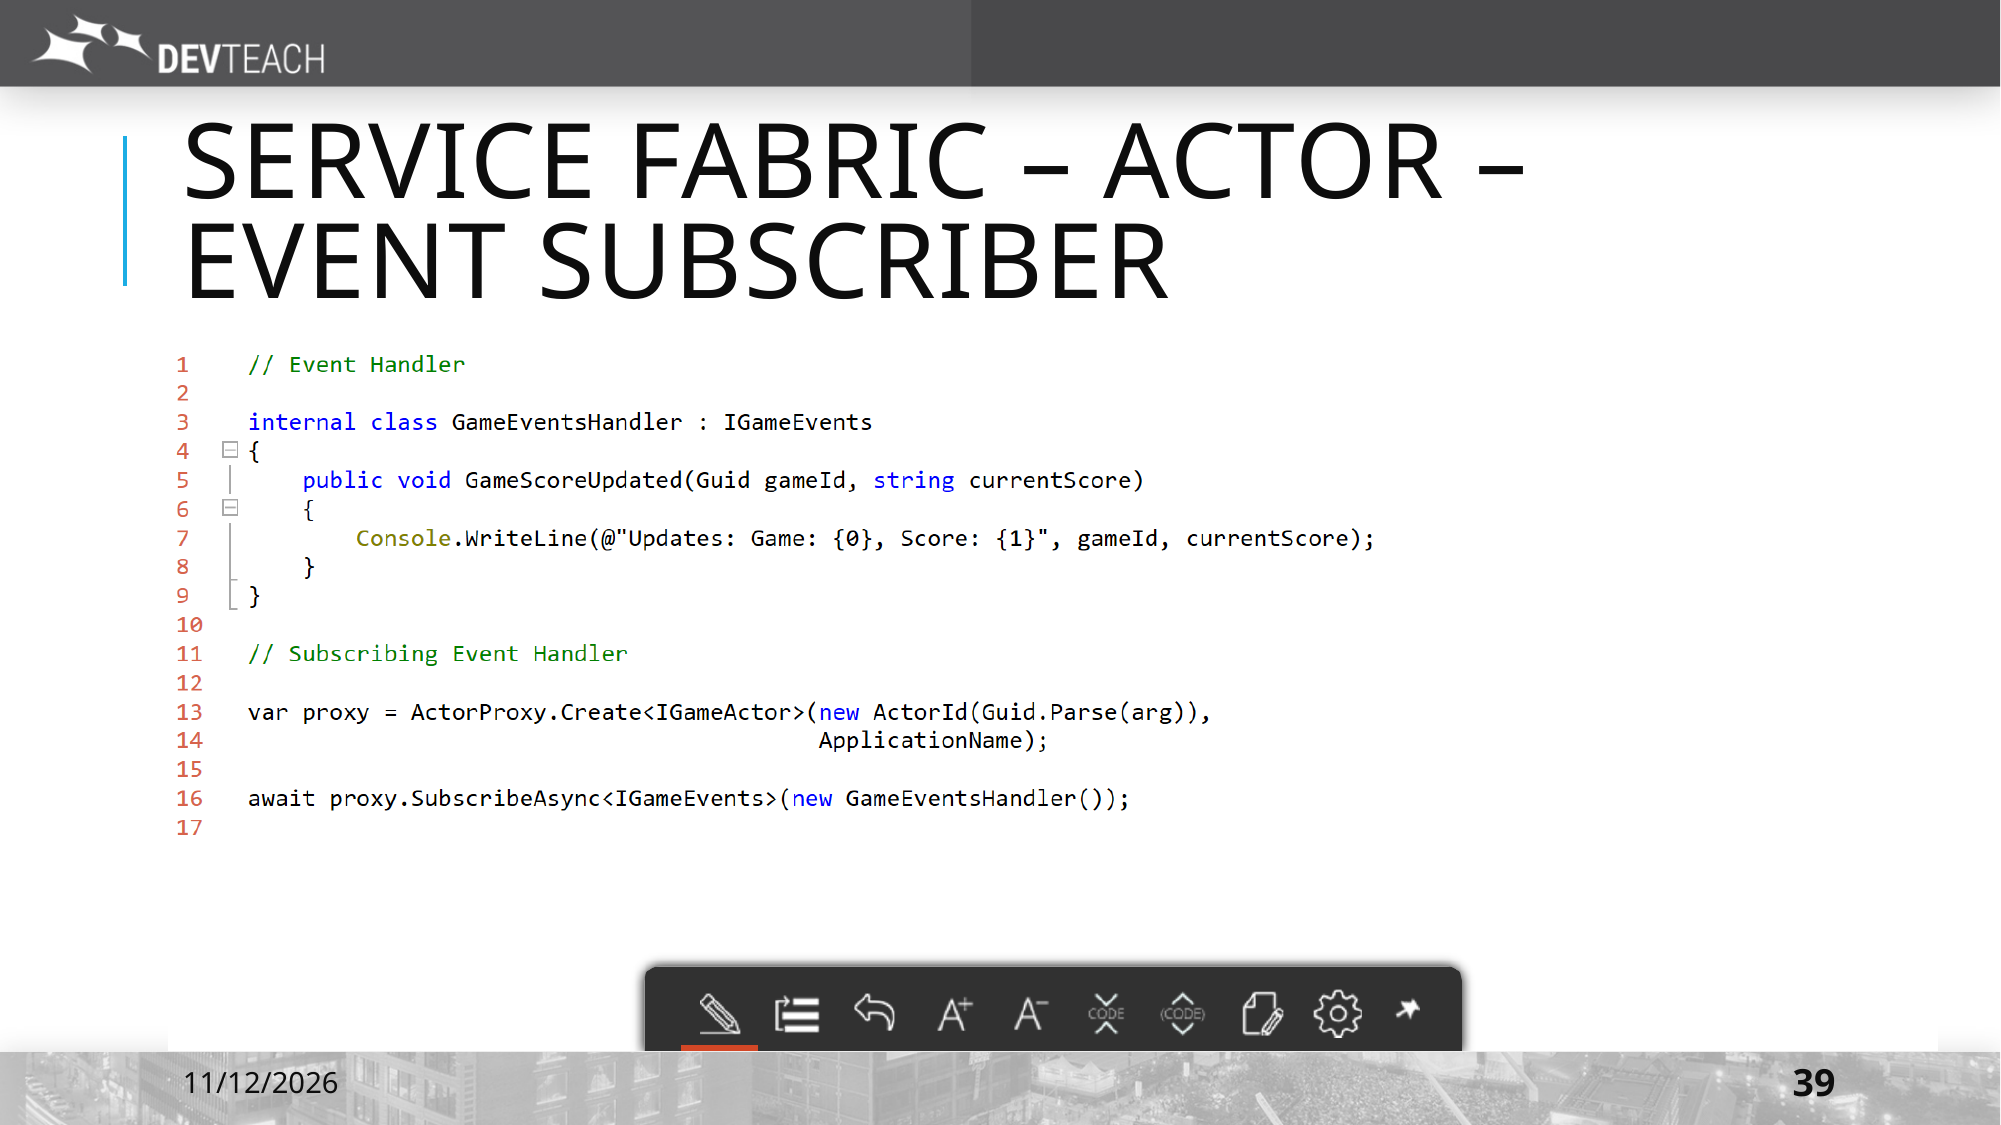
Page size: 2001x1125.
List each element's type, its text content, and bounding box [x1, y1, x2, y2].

slide_number 39 [1777, 1061, 1938, 1107]
picture [0, 0, 2001, 1125]
title Service fabric – Actor – EVENT subscriber [168, 96, 1763, 341]
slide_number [168, 1061, 522, 1107]
